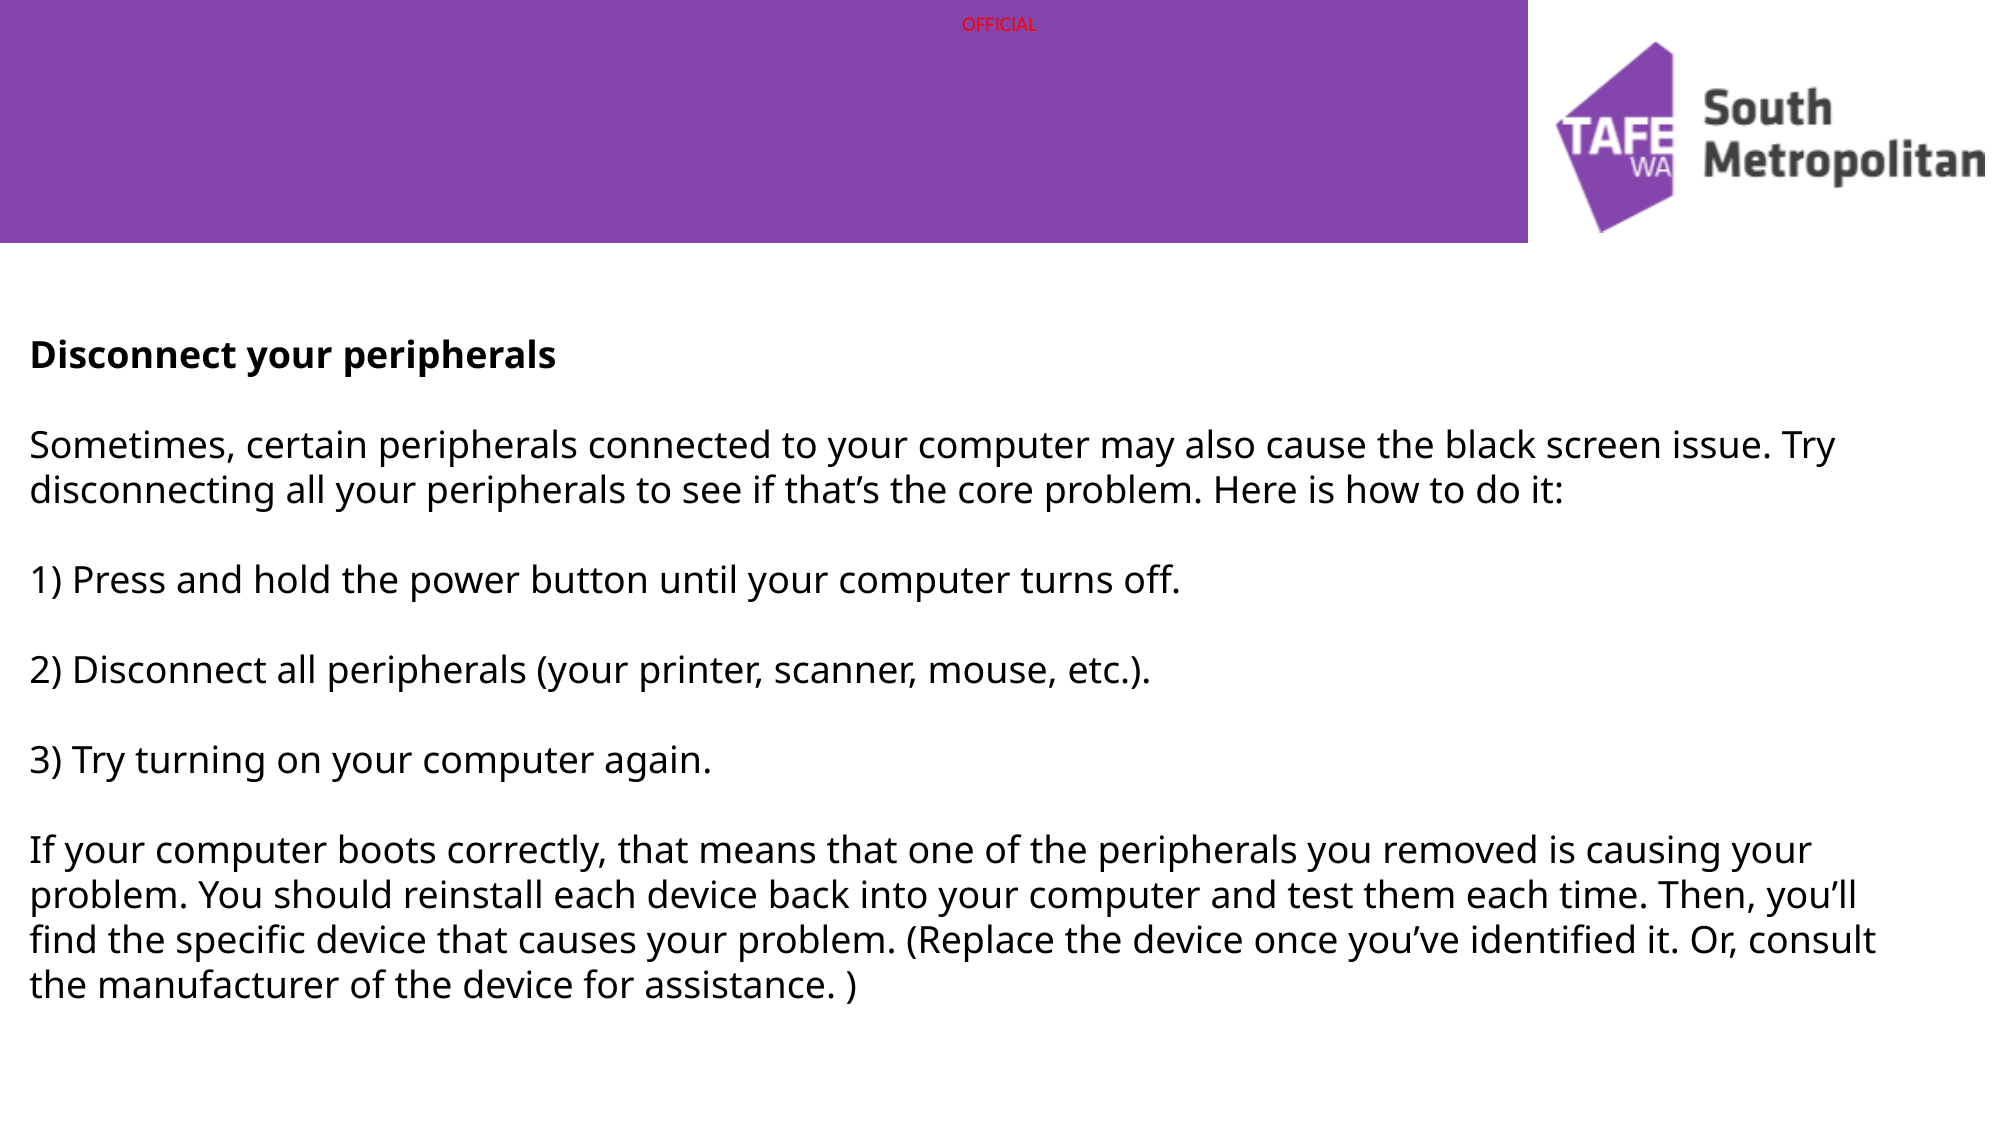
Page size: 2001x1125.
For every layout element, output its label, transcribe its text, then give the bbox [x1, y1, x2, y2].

picture [1542, 42, 1985, 233]
text_box Disconnect your peripherals Sometimes, certain peripherals connected to your computer may also cause the black screen issue. Try disconnecting all your peripherals to see if that’s the core problem. Here is how to do it: 1) Press and hold the power button until your computer turns off. 2) Disconnect all peripherals (your printer, scanner, mouse, etc.). 3) Try turning on your computer again. If your computer boots correctly, that means that one of the peripherals you removed is causing your problem. You should reinstall each device back into your computer and test them each time. Then, you’ll find the specific device that causes your problem. (Replace the device once you’ve identified it. Or, consult the manufacturer of the device for assistance. ) [14, 323, 1945, 1013]
